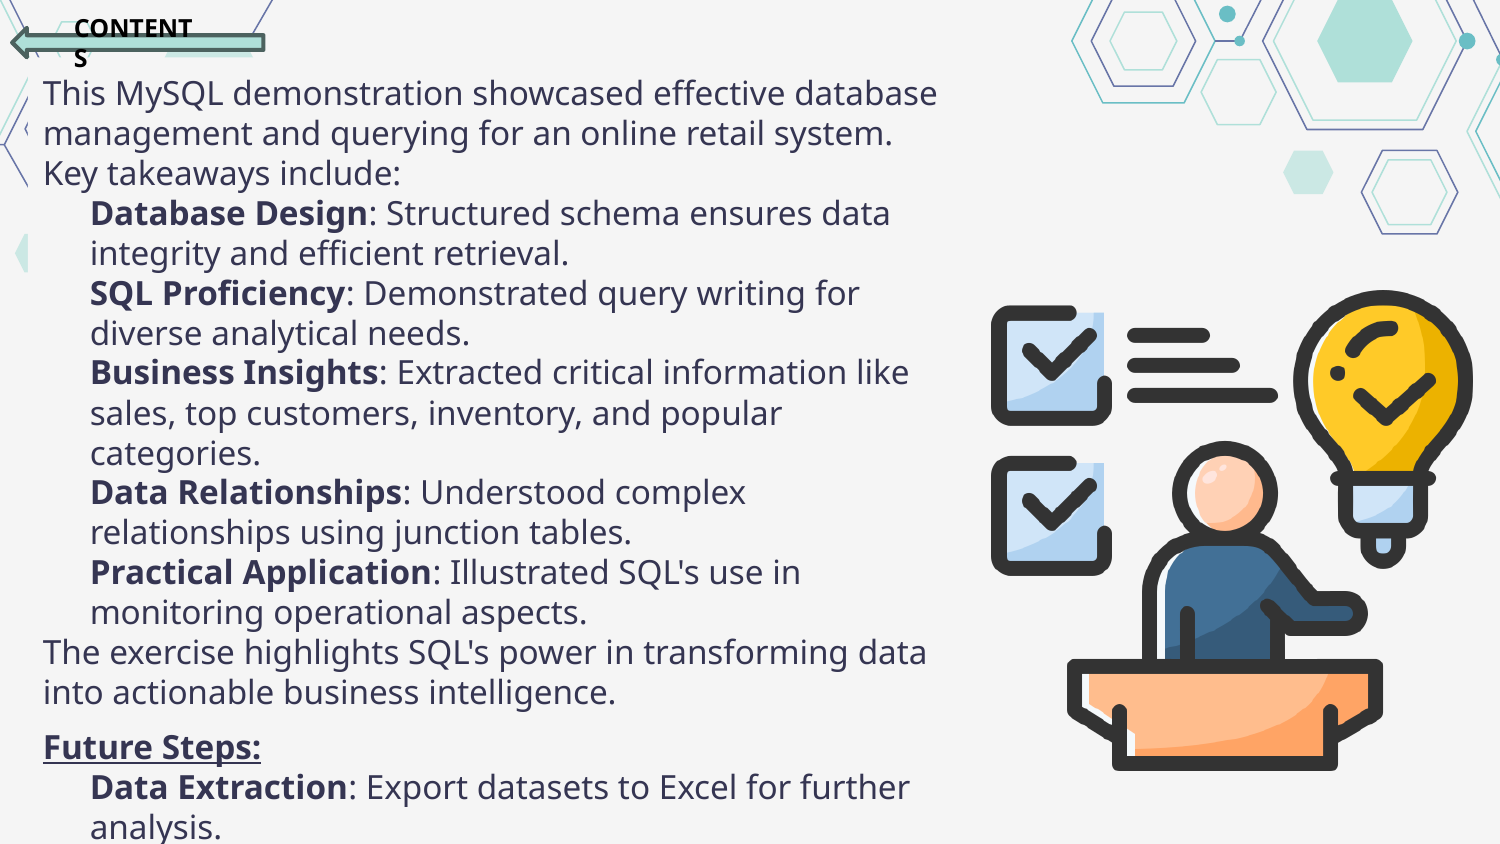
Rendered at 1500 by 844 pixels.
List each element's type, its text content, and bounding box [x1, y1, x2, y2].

text_box [217, 33, 266, 52]
subtitle This MySQL demonstration showcased effective database management and querying for an online retail system. Key takeaways include: Database Design: Structured schema ensures data integrity and efficient retrieval. SQL Proficiency: Demonstrated query writing for diverse analytical needs. Business Insights: Extracted critical information like sales, top customers, inventory, and popular categories. Data Relationships: Understood complex relationships using junction tables. Practical Application: Illustrated SQL's use in monitoring operational aspects. The exercise highlights SQL's power in transforming data into actionable business intelligence. Future Steps: Data Extraction: Export datasets to Excel for further analysis. Data Visualization: Use Power BI for interactive dashboards and deeper insights. [27, 57, 960, 830]
picture [991, 289, 1473, 771]
text_box [10, 25, 59, 60]
text_box CONTENTS [59, 5, 217, 80]
